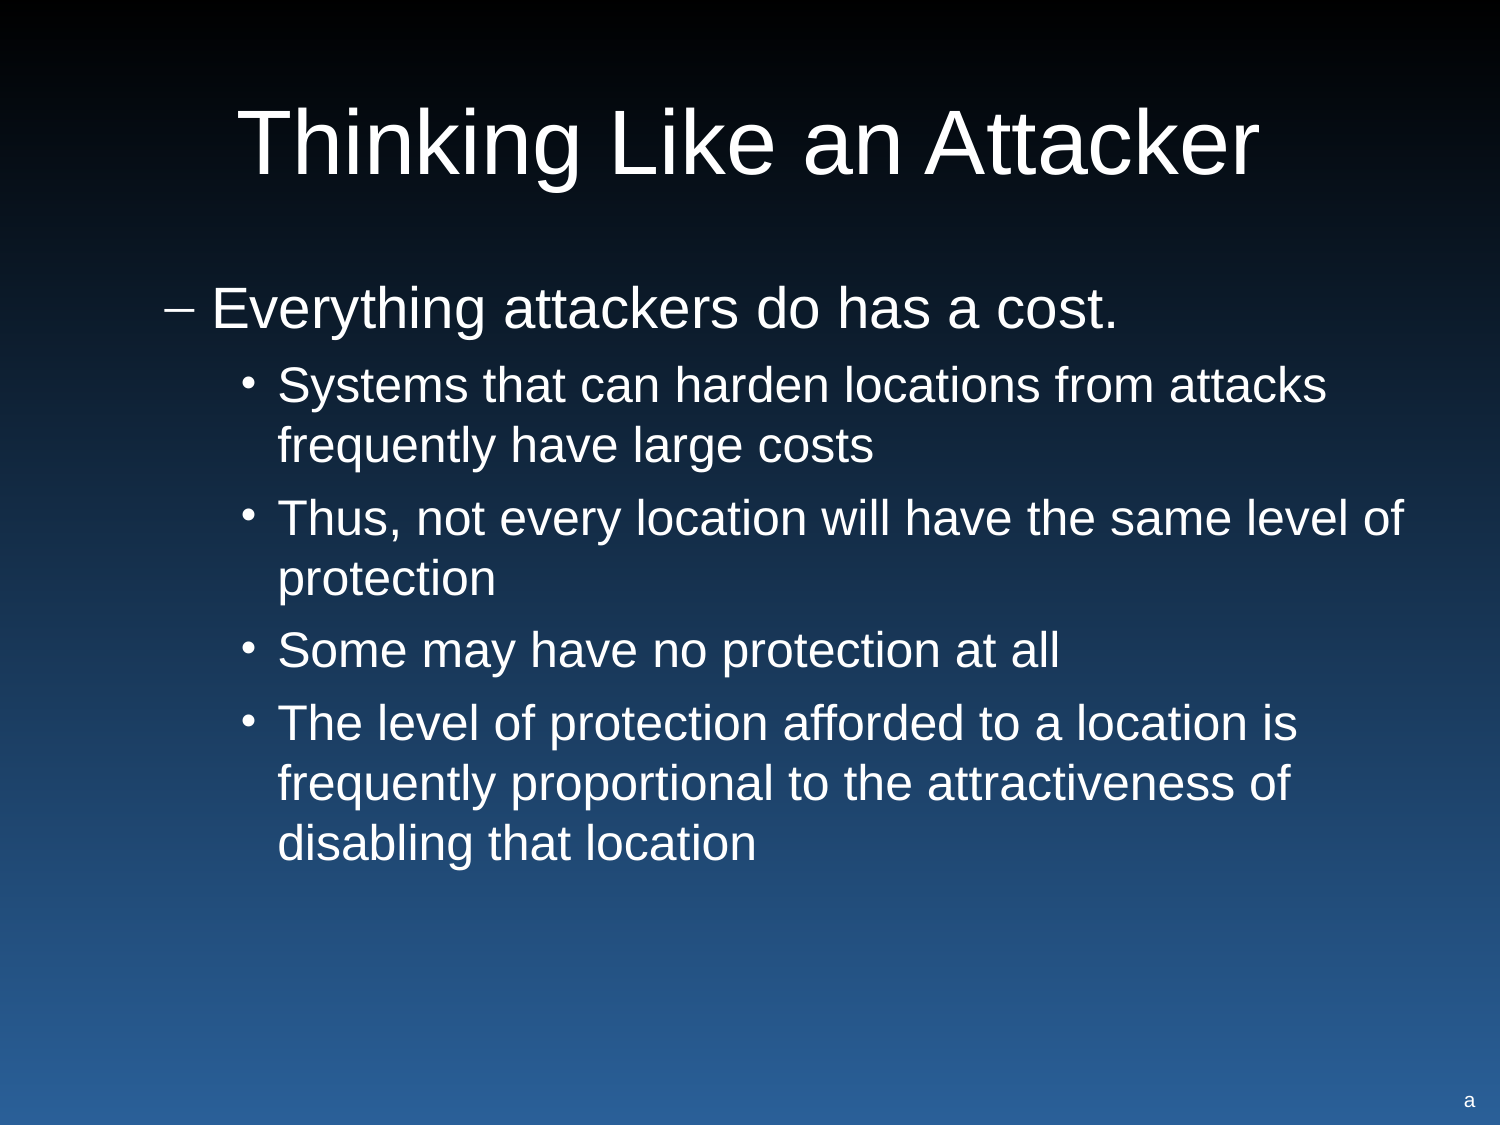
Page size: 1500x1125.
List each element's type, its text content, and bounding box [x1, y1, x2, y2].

text_box a [1449, 1079, 1500, 1119]
list Everything attackers do has a cost. Systems that can harden locations from attacks frequently have large costs Thus, not every location will have the same level of protection Some may have no protection at all The level of protection afforded to a location is frequently proportional to the attractiveness of disabling that location [75, 262, 1425, 1005]
title Thinking Like an Attacker [75, 45, 1425, 232]
